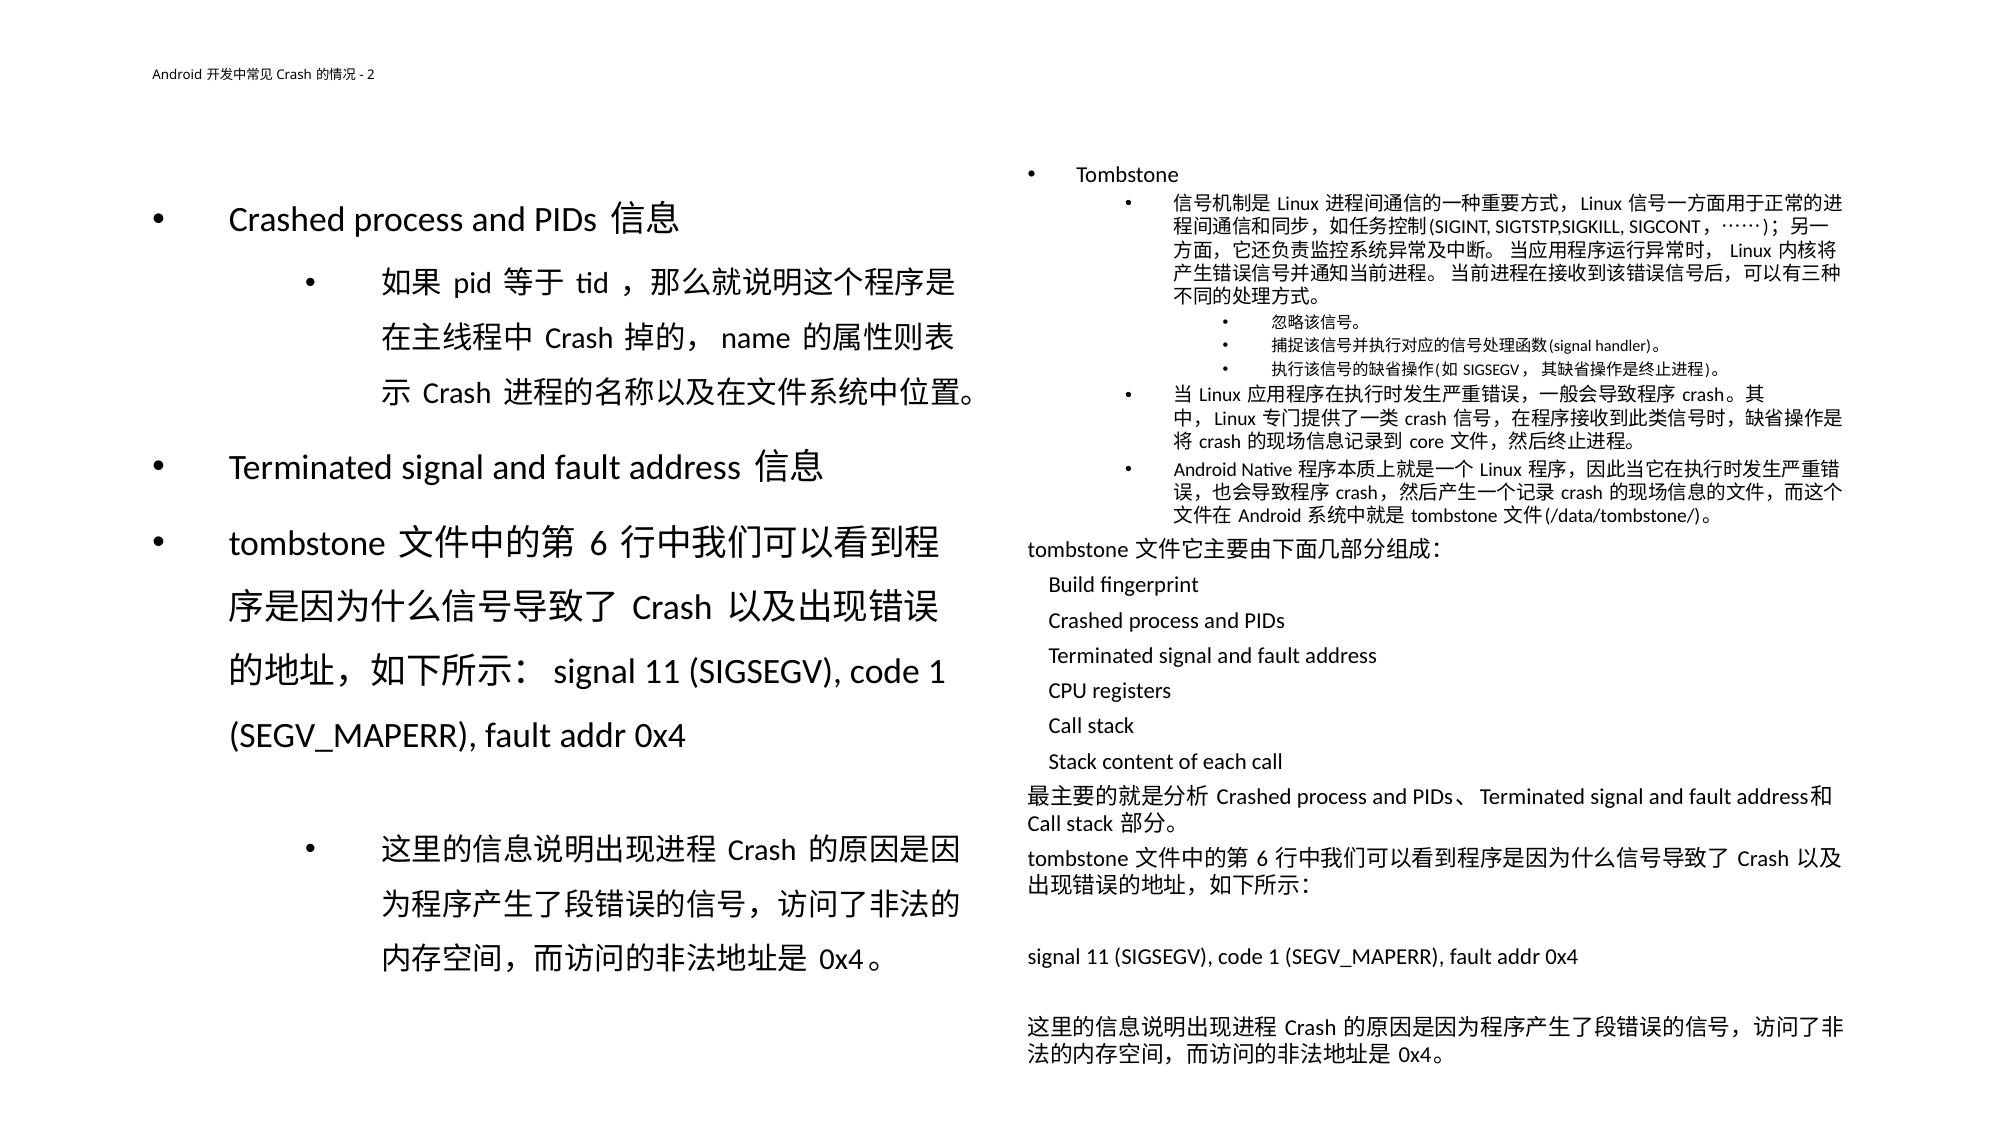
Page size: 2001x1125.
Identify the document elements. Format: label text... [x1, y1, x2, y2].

title Android 开发中常见 Crash 的情况 - 2 [137, 60, 1863, 90]
list Tombstone 信号机制是 Linux 进程间通信的一种重要方式，Linux 信号一方面用于正常的进程间通信和同步，如任务控制(SIGINT, SIGTSTP,SIGKILL, SIGCONT，……)；另一方面，它还负责监控系统异常及中断。 当应用程序运行异常时， Linux 内核将产生错误信号并通知当前进程。 当前进程在接收到该错误信号后，可以有三种不同的处理方式。 忽略该信号。 捕捉该信号并执行对应的信号处理函数(signal handler)。 执行该信号的缺省操作(如 SIGSEGV， 其缺省操作是终止进程)。 当 Linux 应用程序在执行时发生严重错误，一般会导致程序 crash。其中，Linux 专门提供了一类 crash 信号，在程序接收到此类信号时，缺省操作是将 crash 的现场信息记录到 core 文件，然后终止进程。 Android Native 程序本质上就是一个 Linux 程序，因此当它在执行时发生严重错误，也会导致程序 crash，然后产生一个记录 crash 的现场信息的文件，而这个文件在 Android 系统中就是 tombstone 文件(/data/tombstone/)。 tombstone 文件它主要由下面几部分组成： Build fingerprint Crashed process and PIDs Terminated signal and fault address CPU registers Call stack Stack content of each call 最主要的就是分析 Crashed process and PIDs、Terminated signal and fault address和Call stack 部分。 tombstone 文件中的第 6 行中我们可以看到程序是因为什么信号导致了 Crash 以及出现错误的地址，如下所示： signal 11 (SIGSEGV), code 1 (SEGV_MAPERR), fault addr 0x4 这里的信息说明出现进程 Crash 的原因是因为程序产生了段错误的信号，访问了非法的内存空间，而访问的非法地址是 0x4。 [1012, 152, 1863, 1094]
list Crashed process and PIDs 信息 如果 pid 等于 tid ，那么就说明这个程序是在主线程中 Crash 掉的，name 的属性则表示 Crash 进程的名称以及在文件系统中位置。 Terminated signal and fault address 信息 tombstone 文件中的第 6 行中我们可以看到程序是因为什么信号导致了 Crash 以及出现错误的地址，如下所示：signal 11 (SIGSEGV), code 1 (SEGV_MAPERR), fault addr 0x4 这里的信息说明出现进程 Crash 的原因是因为程序产生了段错误的信号，访问了非法的内存空间，而访问的非法地址是 0x4。 [137, 167, 988, 1099]
